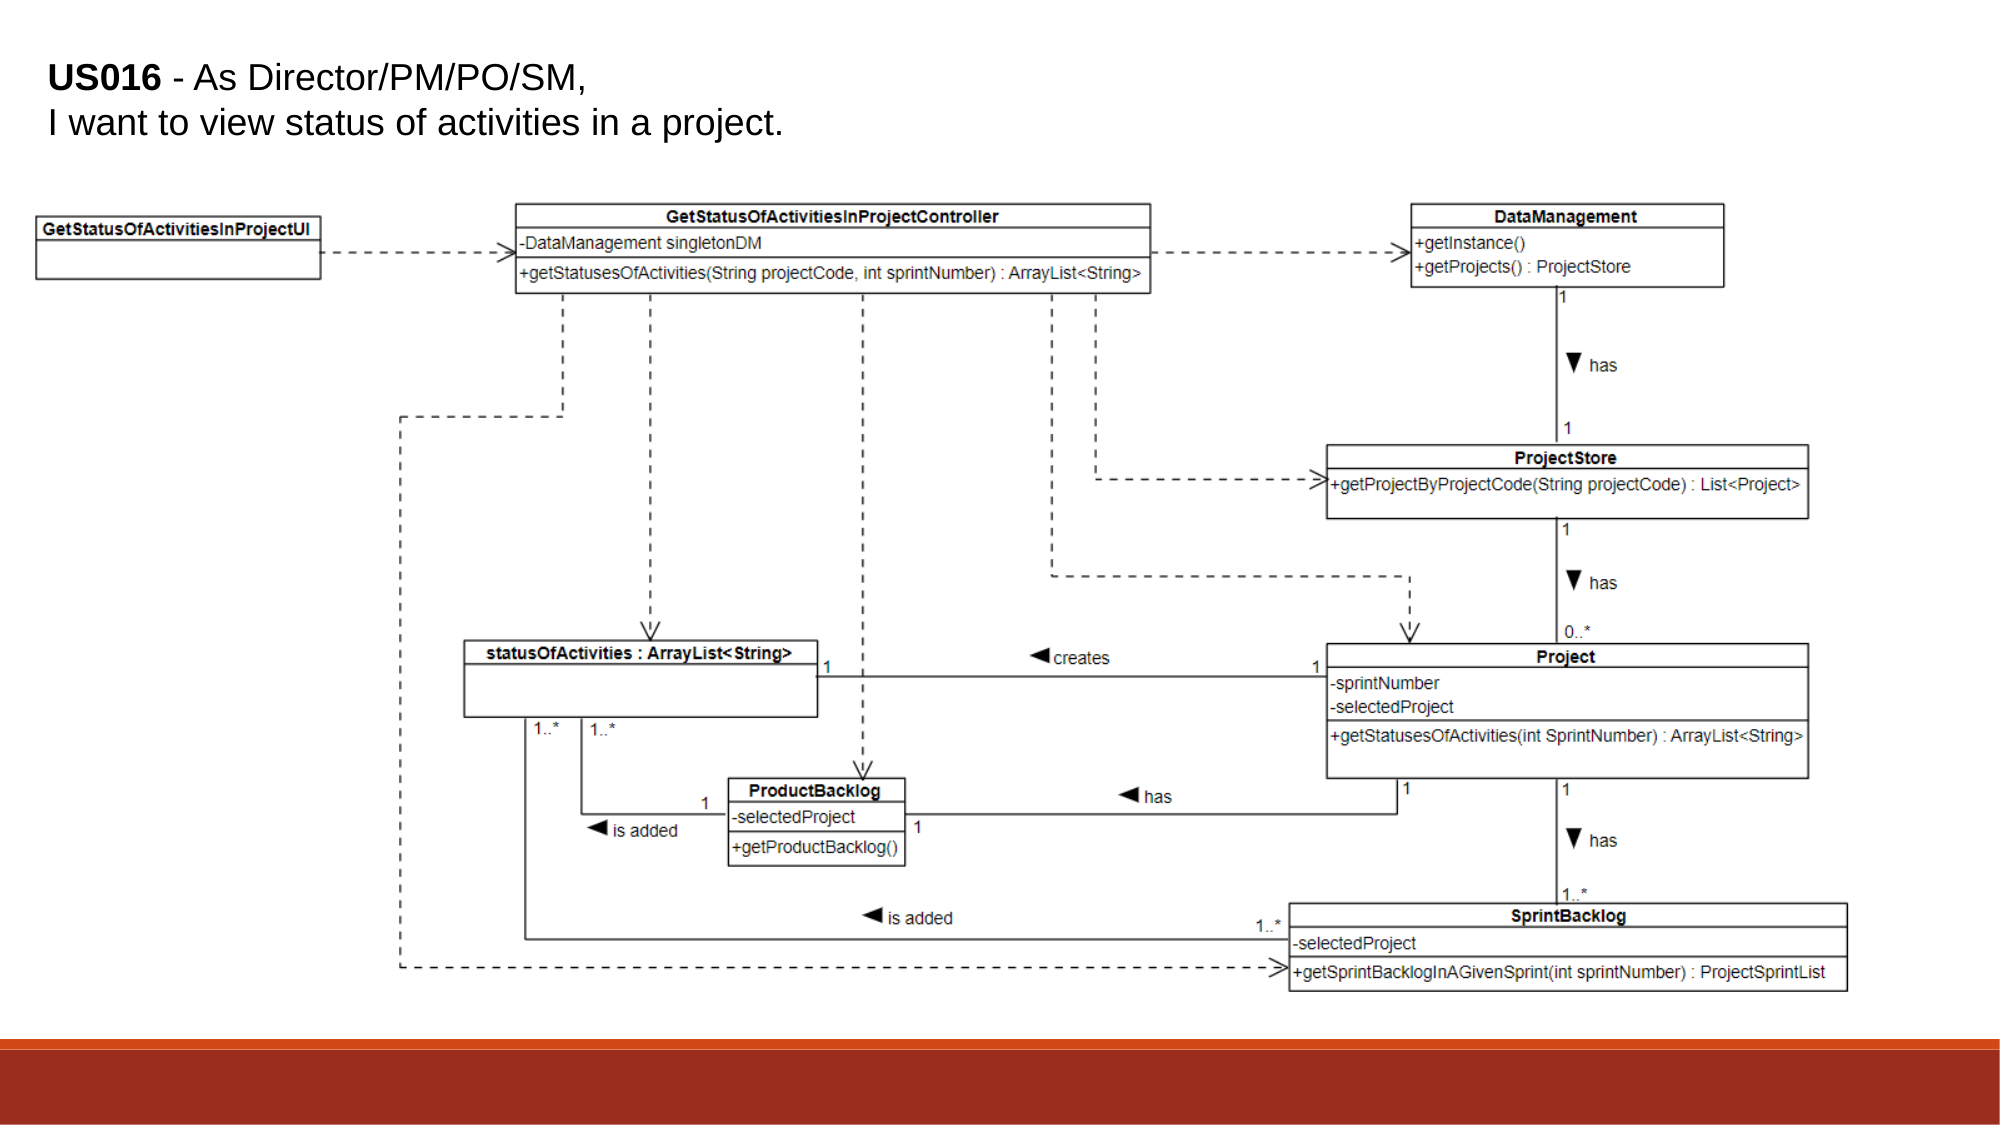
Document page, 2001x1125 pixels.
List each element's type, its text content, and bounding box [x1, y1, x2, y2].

text_box US016 - As Director/PM/PO/SM, I want to view status of activities in a project. [32, 45, 971, 178]
picture [32, 178, 1968, 1033]
